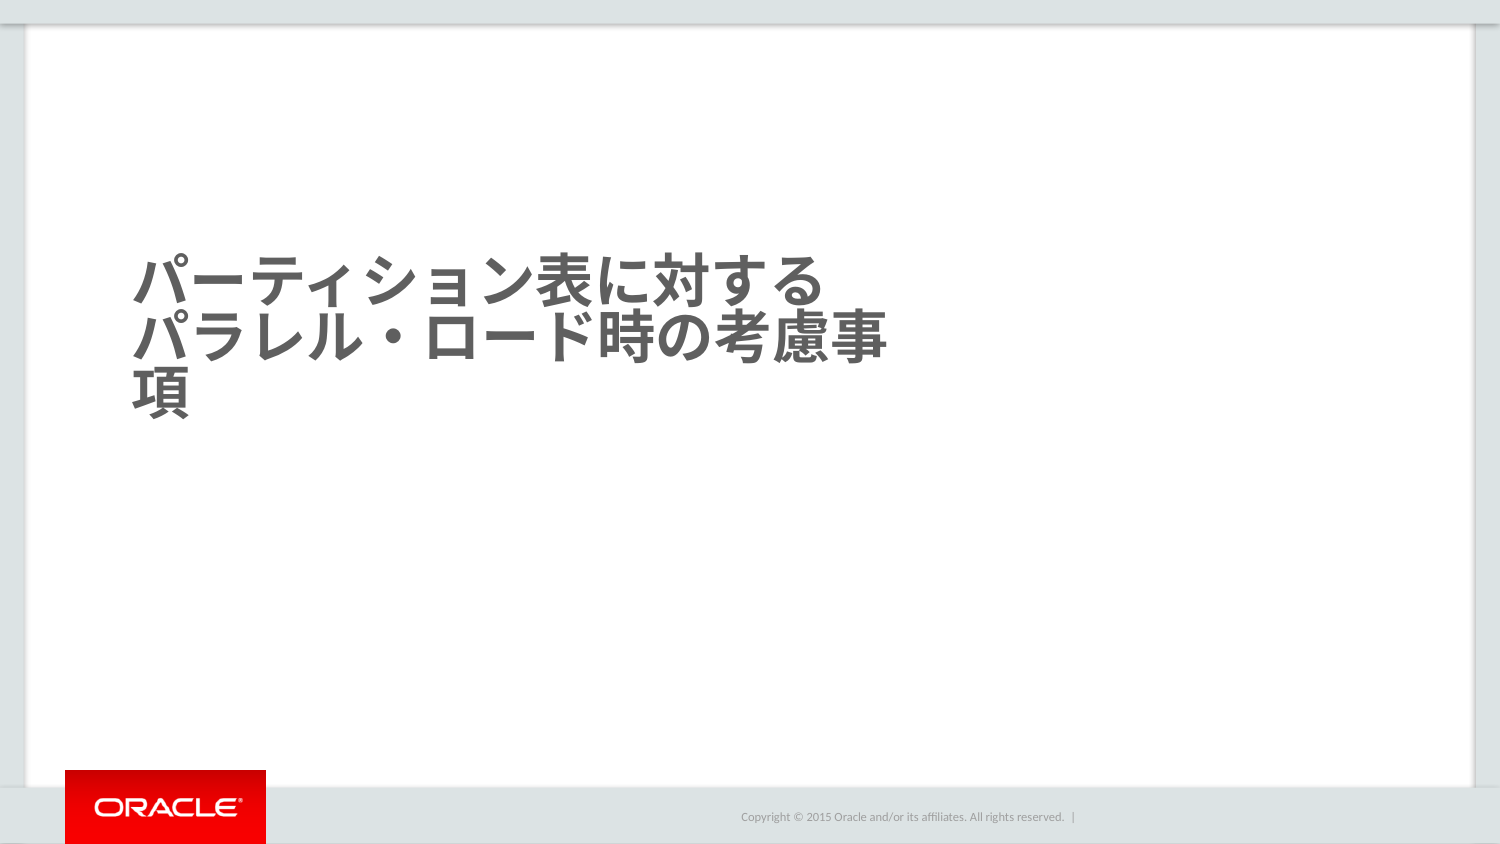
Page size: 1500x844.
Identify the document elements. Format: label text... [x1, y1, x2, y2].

picture [65, 770, 266, 844]
title パーティション表に対する パラレル・ロード時の考慮事項 [131, 257, 905, 439]
